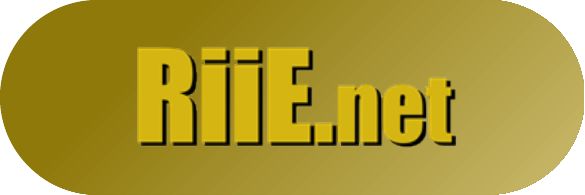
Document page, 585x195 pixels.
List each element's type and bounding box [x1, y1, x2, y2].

text_box [0, 0, 585, 195]
picture [96, 27, 488, 167]
